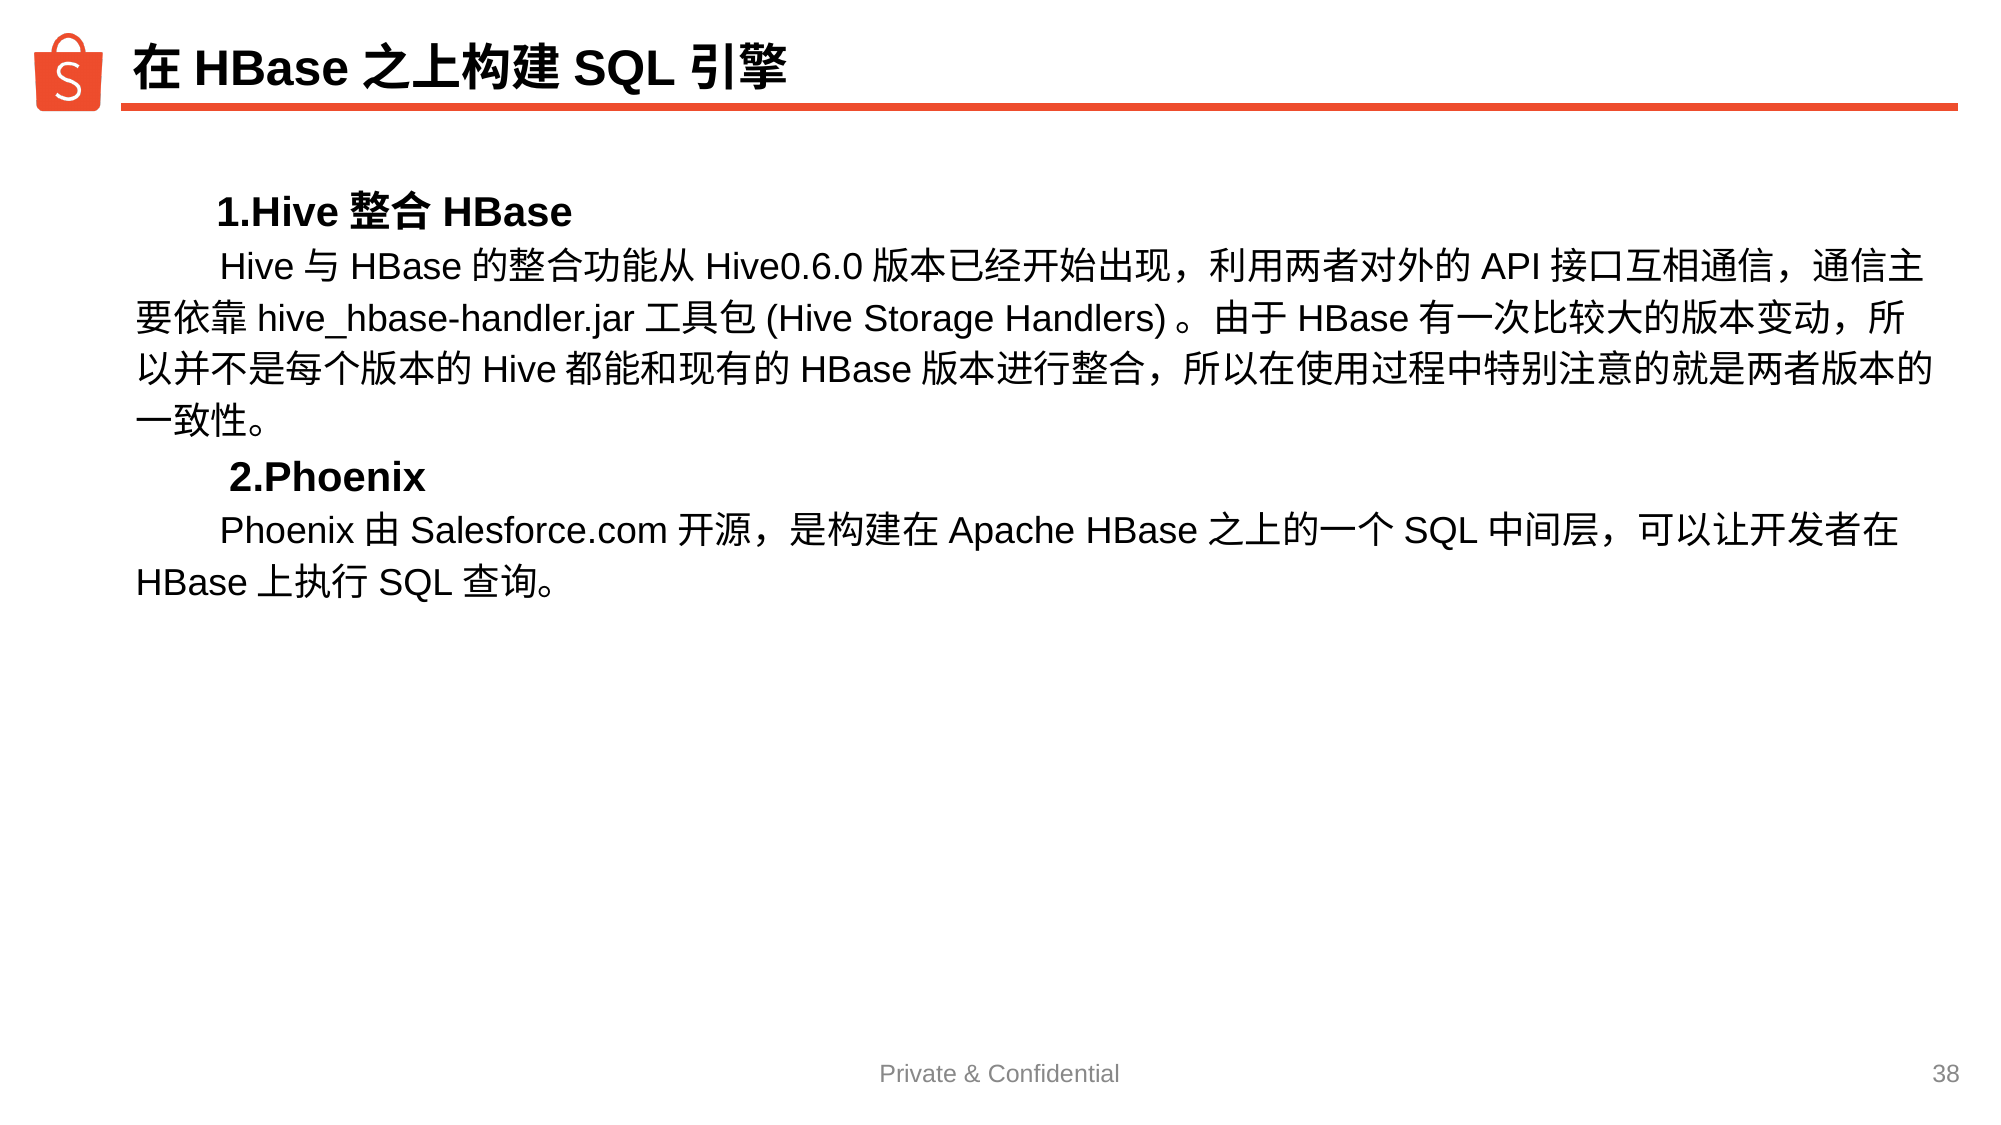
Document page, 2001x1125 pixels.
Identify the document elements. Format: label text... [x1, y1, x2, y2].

text_box 1.Hive整合HBase Hive与HBase的整合功能从Hive0.6.0版本已经开始出现，利用两者对外的API接口互相通信，通信主要依靠hive_hbase-handler.jar工具包(Hive Storage Handlers)。由于HBase有一次比较大的版本变动，所以并不是每个版本的Hive都能和现有的HBase版本进行整合，所以在使用过程中特别注意的就是两者版本的一致性。 2.Phoenix Phoenix由Salesforce.com开源，是构建在Apache HBase之上的一个SQL中间层，可以让开发者在HBase上执行SQL查询。 [120, 162, 1954, 676]
title 在HBase之上构建SQL引擎 [120, 12, 1884, 108]
picture [34, 33, 108, 115]
text_box Private & Confidential [669, 1050, 1330, 1095]
slide_number ‹#› [1883, 1051, 1968, 1095]
